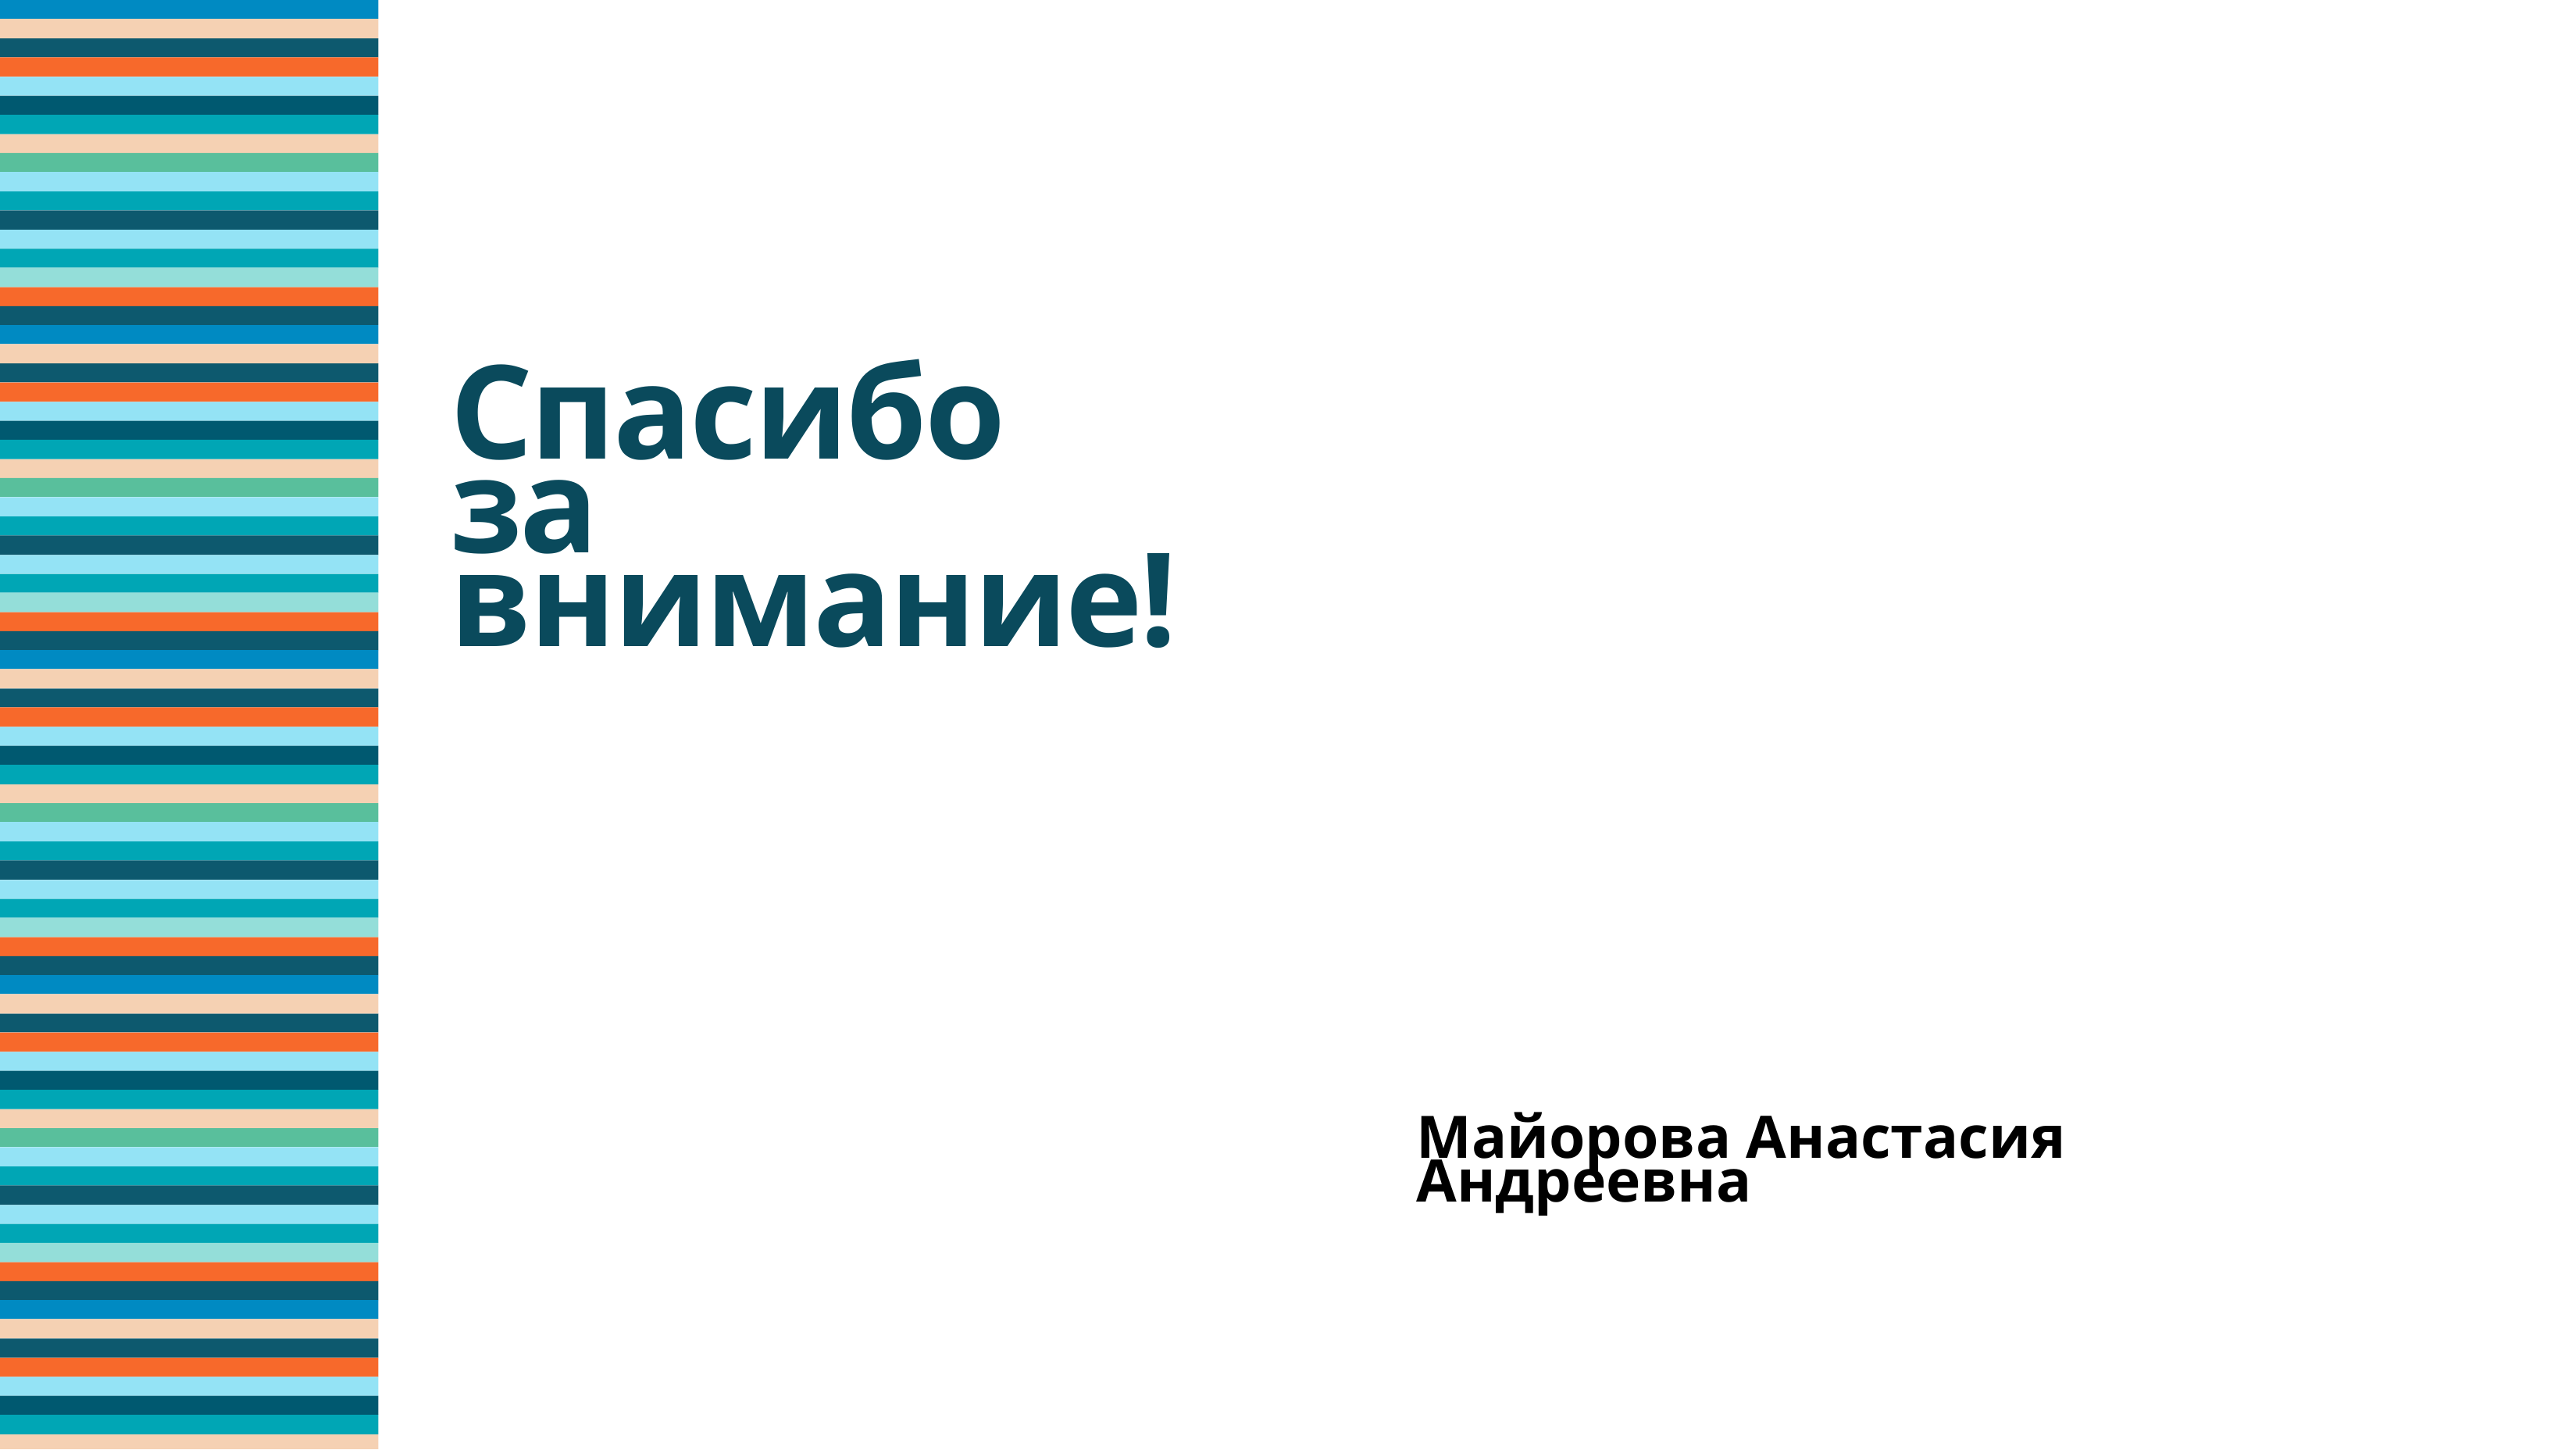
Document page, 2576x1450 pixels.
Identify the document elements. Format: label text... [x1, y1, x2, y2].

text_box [0, 0, 379, 1450]
title Спасибо за внимание! [448, 370, 1337, 673]
text_box Майорова Анастасия Андреевна [1415, 1125, 2314, 1214]
